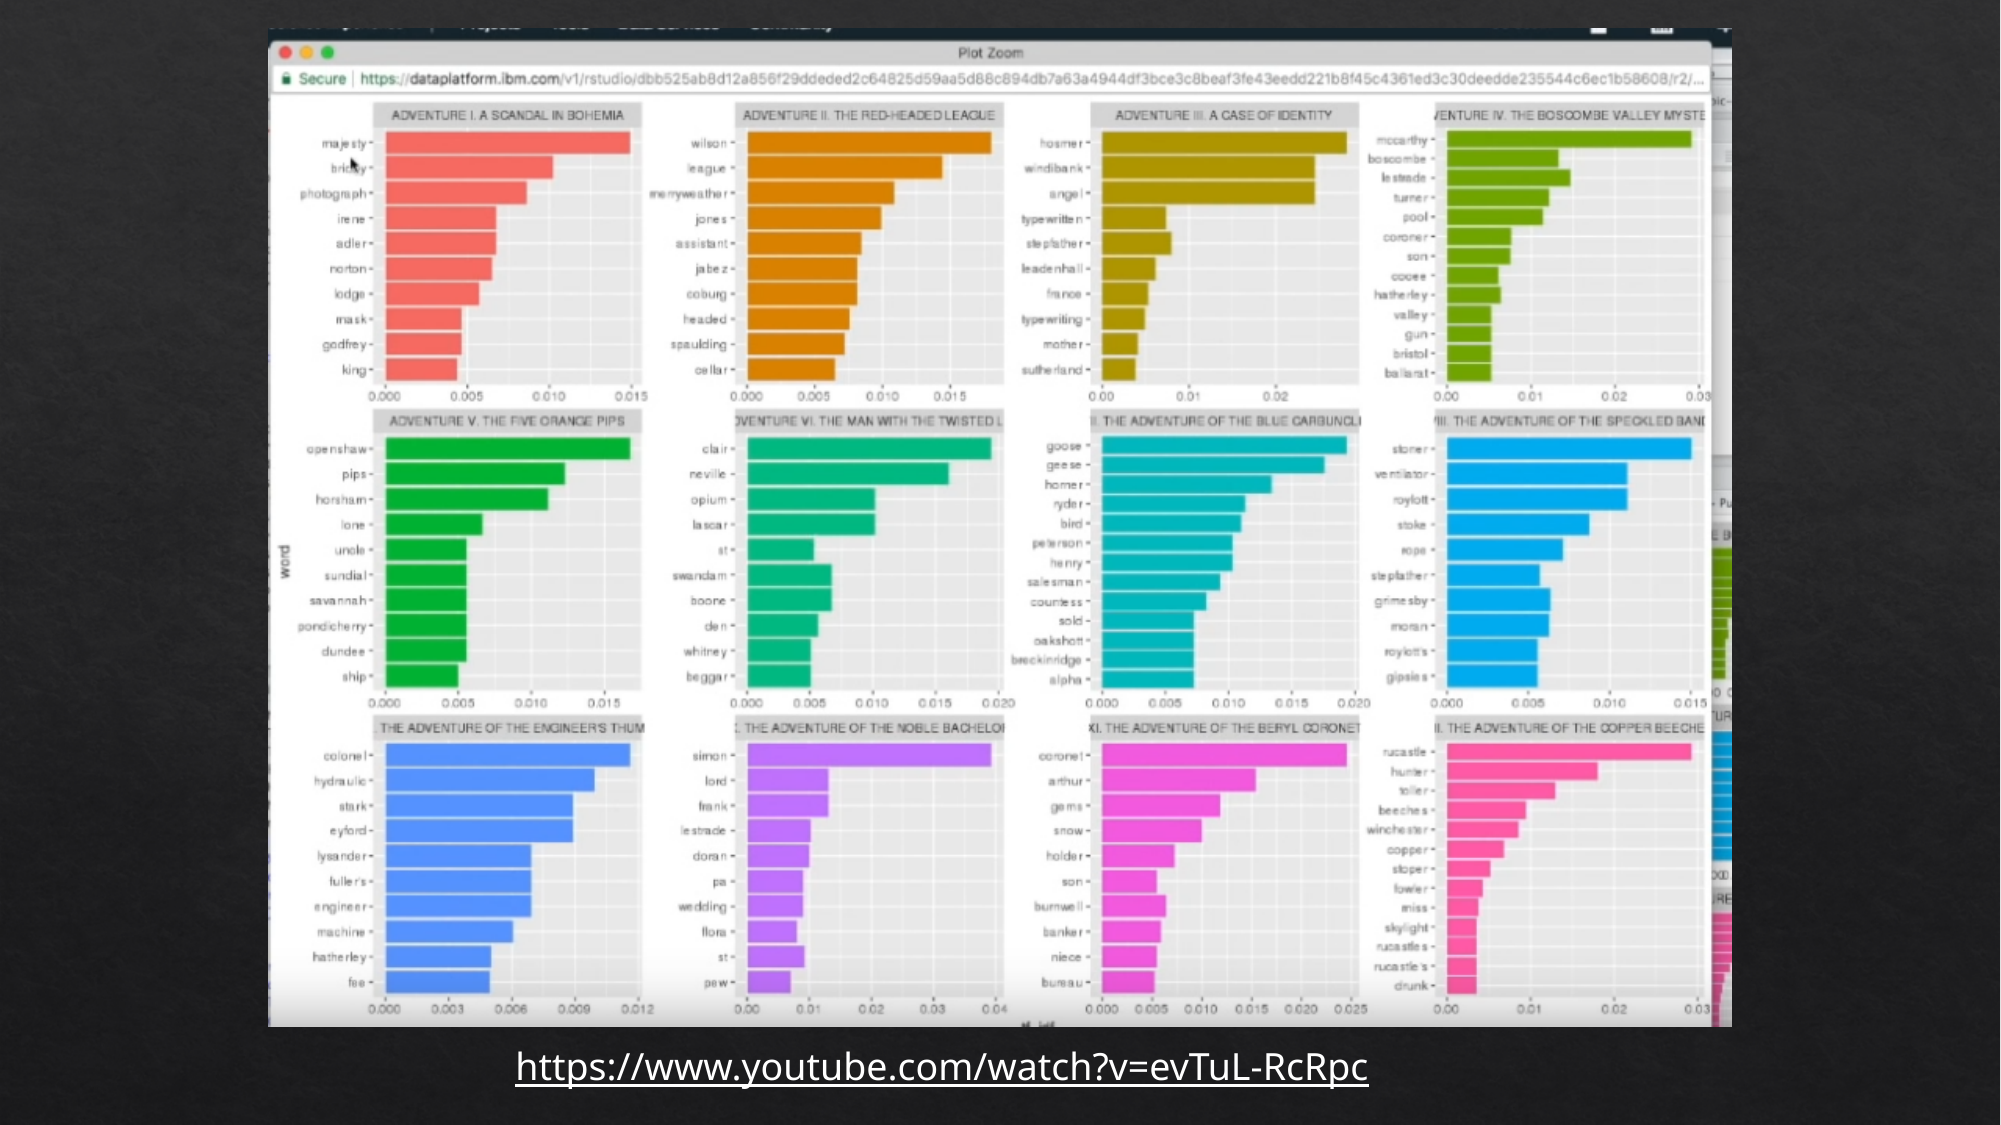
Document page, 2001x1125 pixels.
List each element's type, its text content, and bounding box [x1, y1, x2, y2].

text_box https://www.youtube.com/watch?v=evTuL-RcRpc [500, 1040, 1393, 1102]
picture [268, 28, 1732, 1028]
